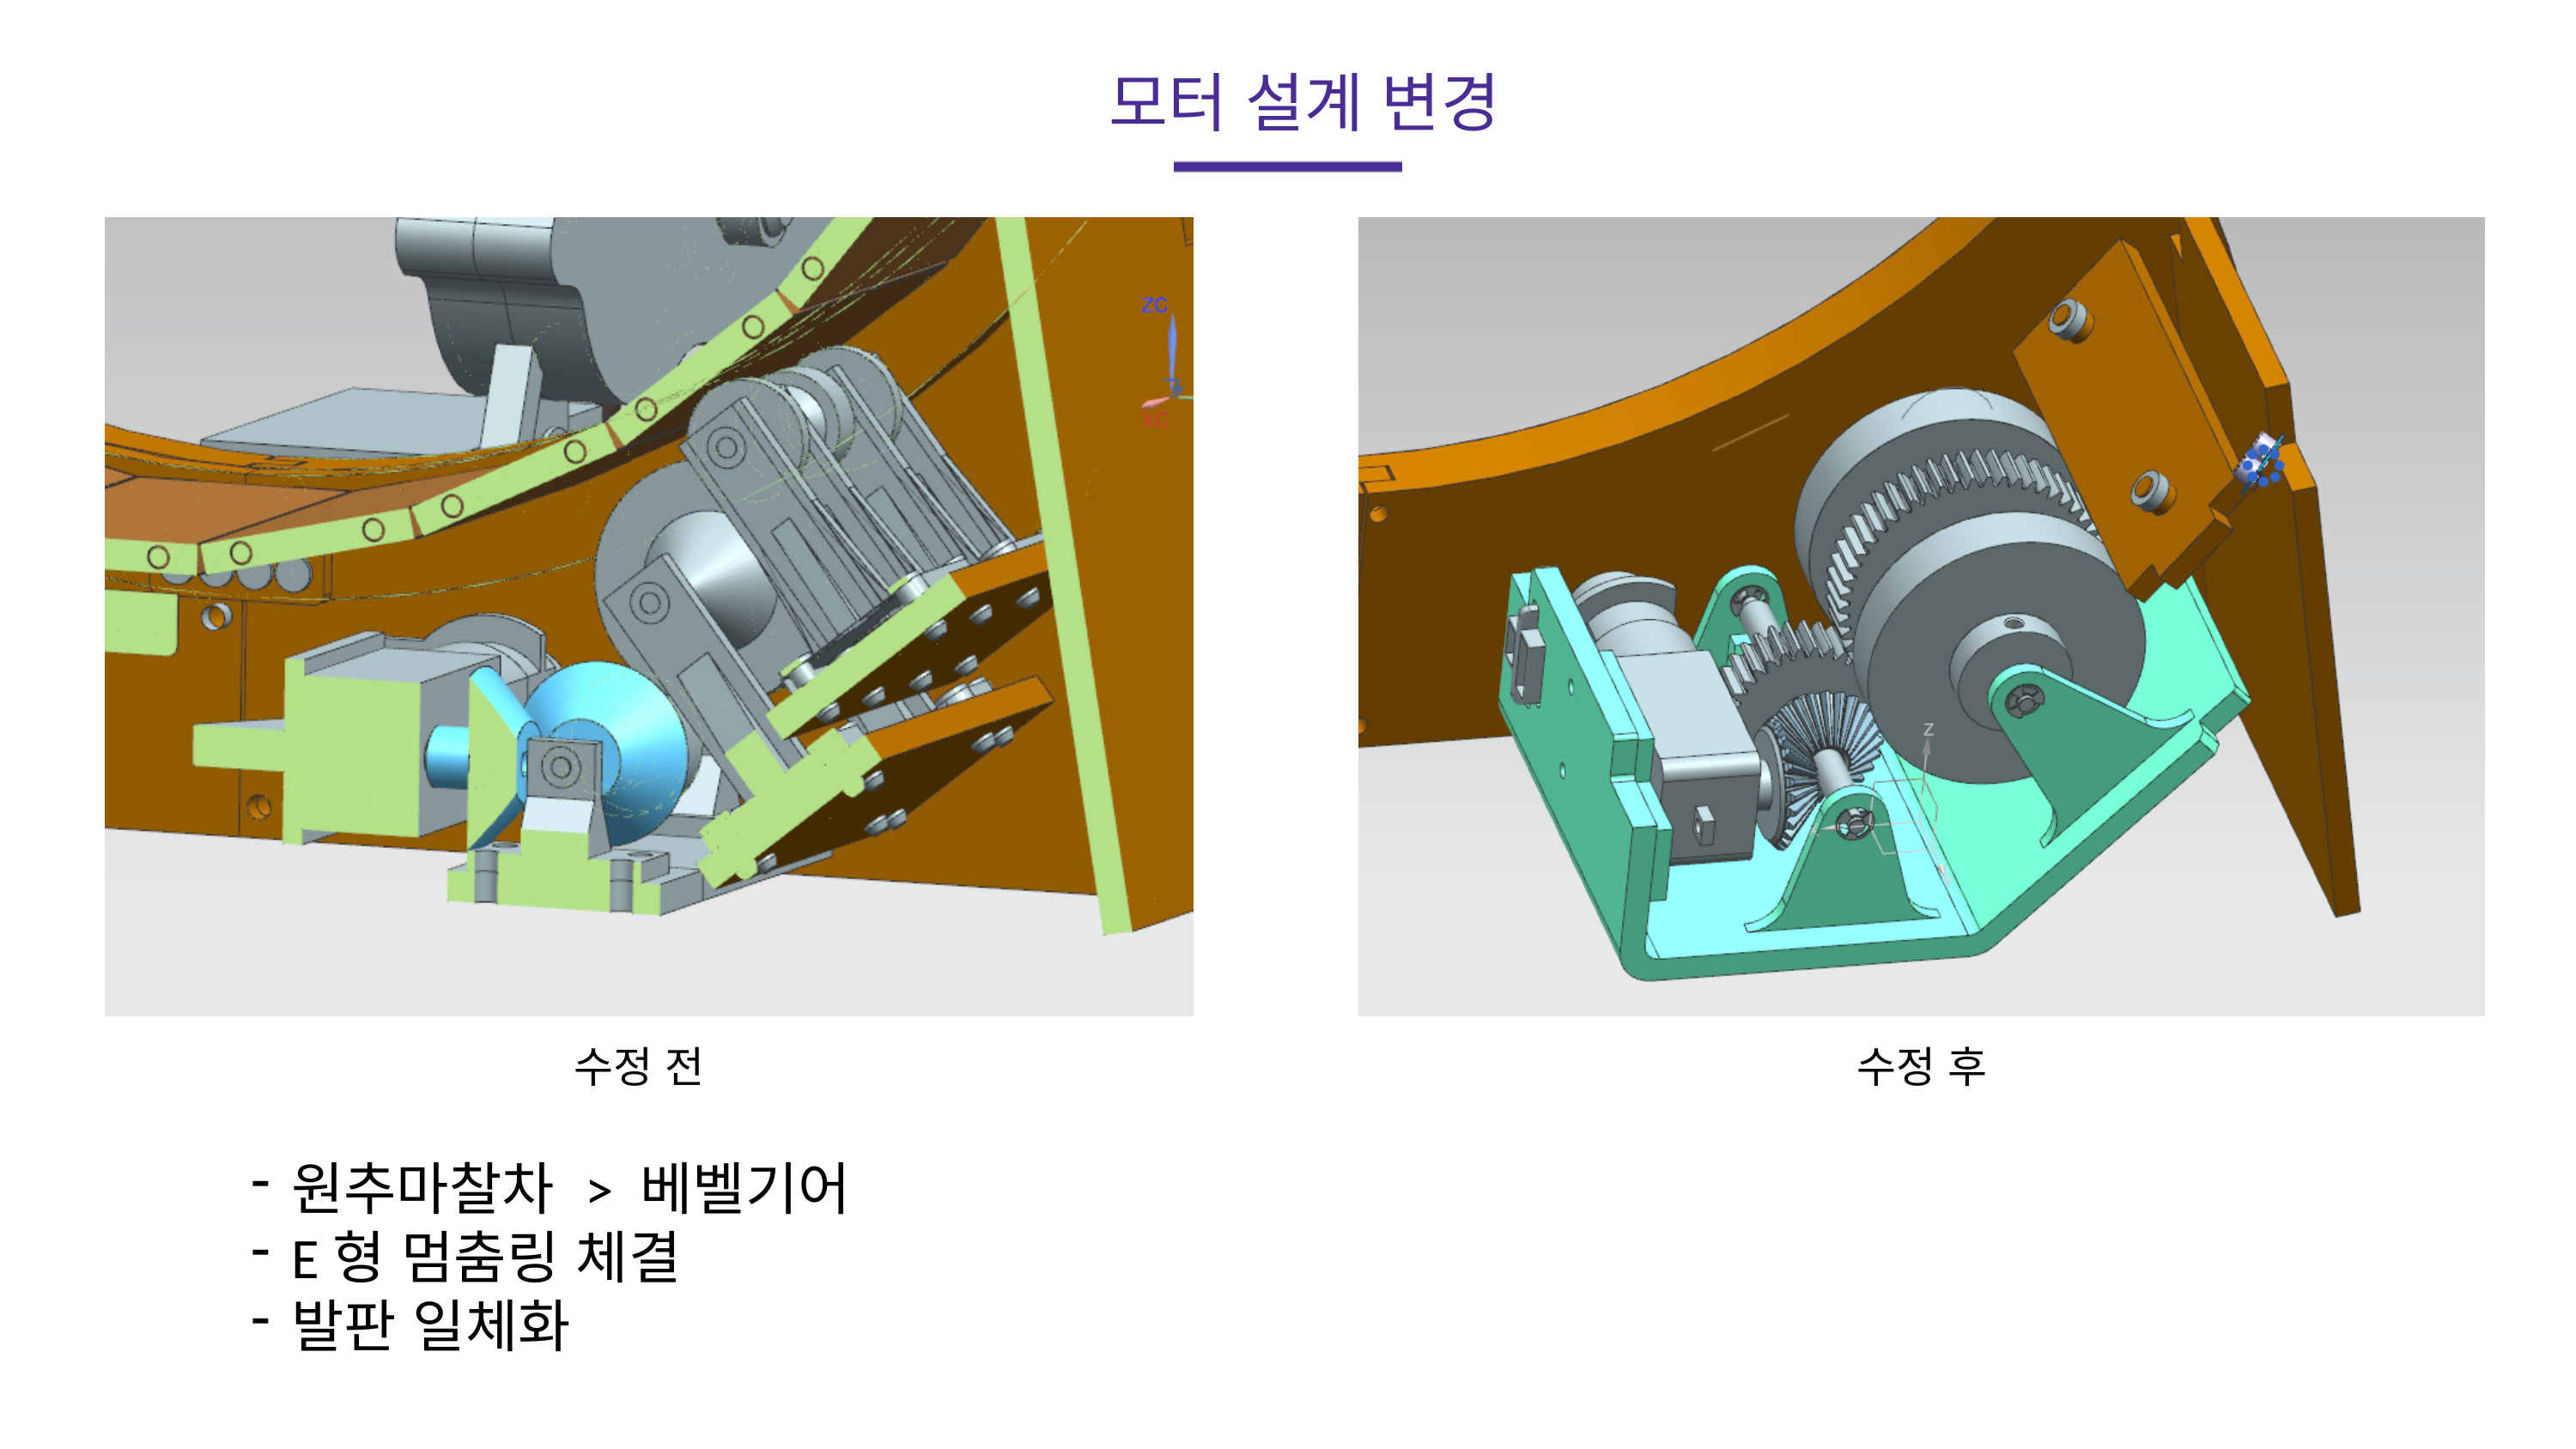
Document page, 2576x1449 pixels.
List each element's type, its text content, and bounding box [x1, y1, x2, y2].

picture [105, 217, 1194, 1016]
text_box 원추마찰차 > 베벨기어 E형 멈춤링 체결 발판 일체화 [238, 1146, 1288, 1365]
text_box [1174, 146, 1402, 187]
text_box 수정 후 [1844, 1034, 2000, 1099]
text_box 수정 전 [561, 1034, 718, 1099]
picture [1358, 217, 2486, 1016]
text_box 모터 설계 변경 [918, 56, 1657, 146]
